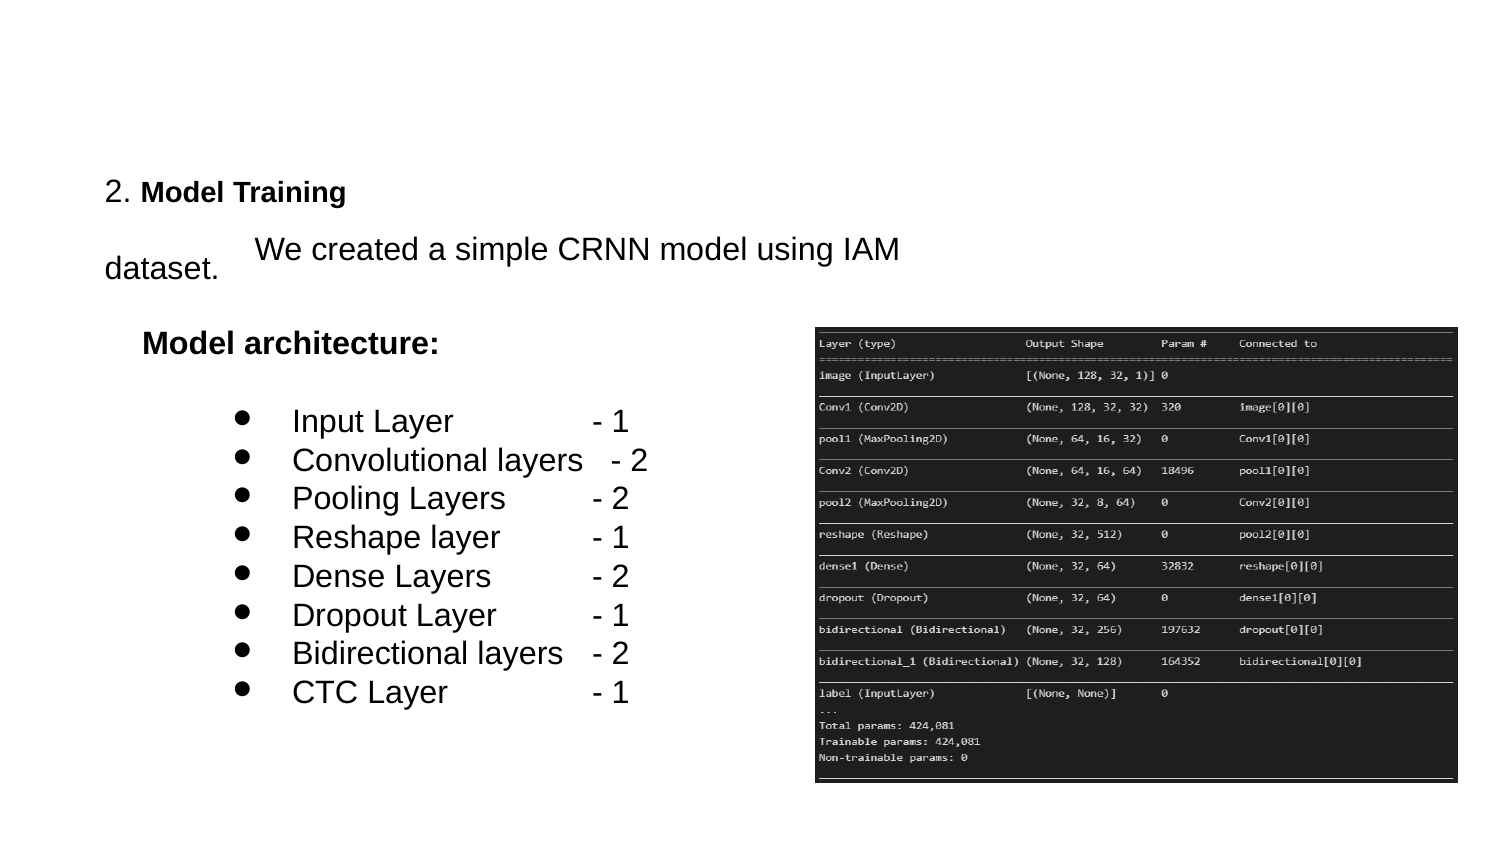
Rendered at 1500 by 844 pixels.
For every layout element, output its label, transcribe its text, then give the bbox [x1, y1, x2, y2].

text_box 2. Model Training We created a simple CRNN model using IAM dataset. Model architecture: Input Layer - 1 Convolutional layers - 2 Pooling Layers - 2 Reshape layer - 1 Dense Layers - 2 Dropout Layer - 1 Bidirectional layers - 2 CTC Layer - 1 [0, 179, 946, 718]
picture [814, 327, 1458, 783]
